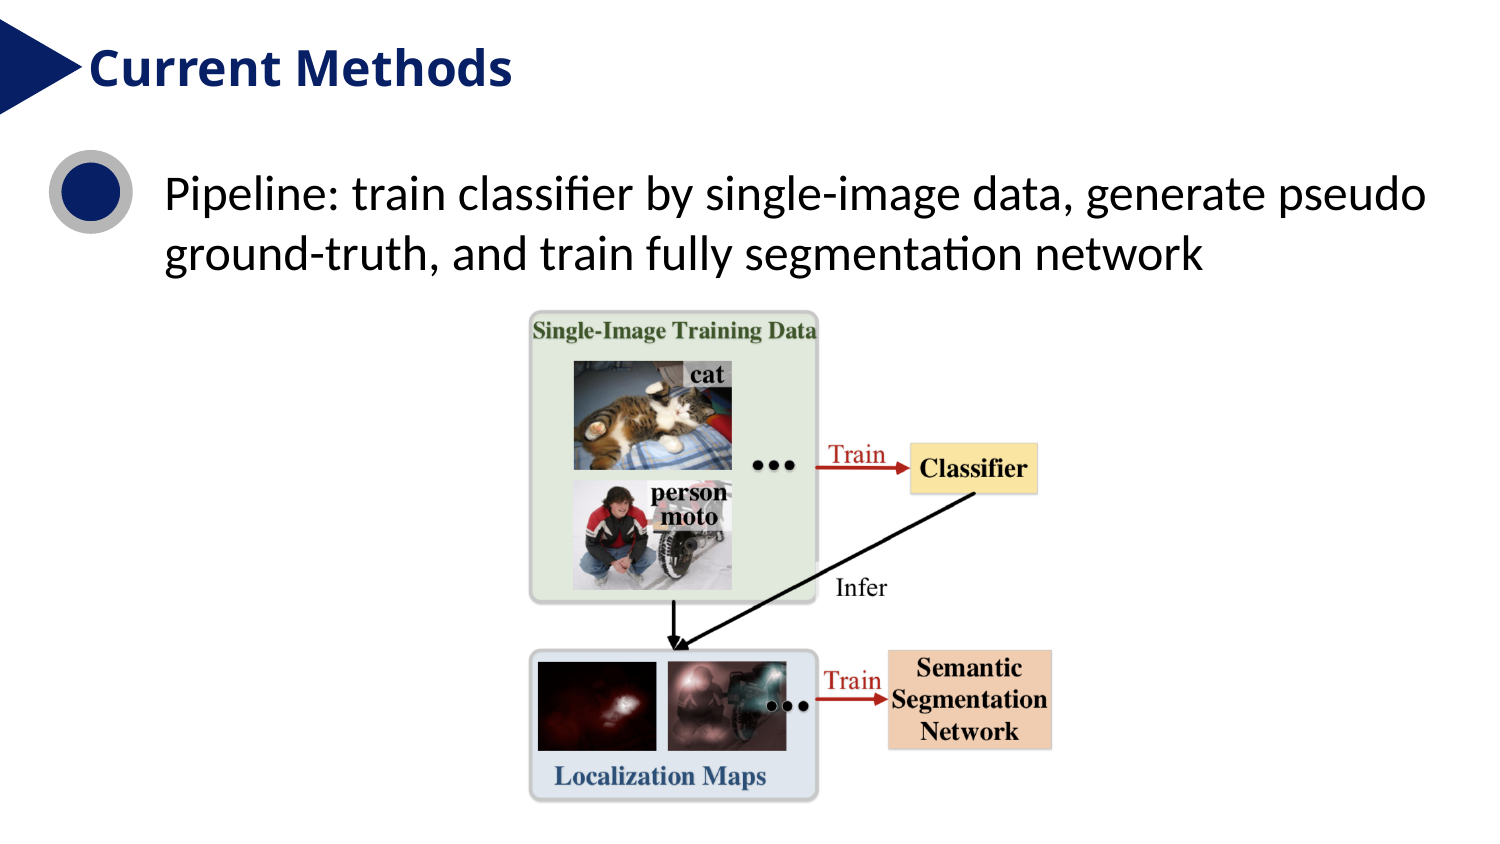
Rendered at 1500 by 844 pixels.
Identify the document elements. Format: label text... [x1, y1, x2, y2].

text_box Current Methods [81, 29, 522, 105]
text_box [0, 19, 83, 115]
picture [524, 303, 1063, 808]
text_box Pipeline: train classifier by single-image data, generate pseudo ground-truth, and train fully segmentation network [149, 153, 1454, 289]
text_box [55, 156, 127, 228]
